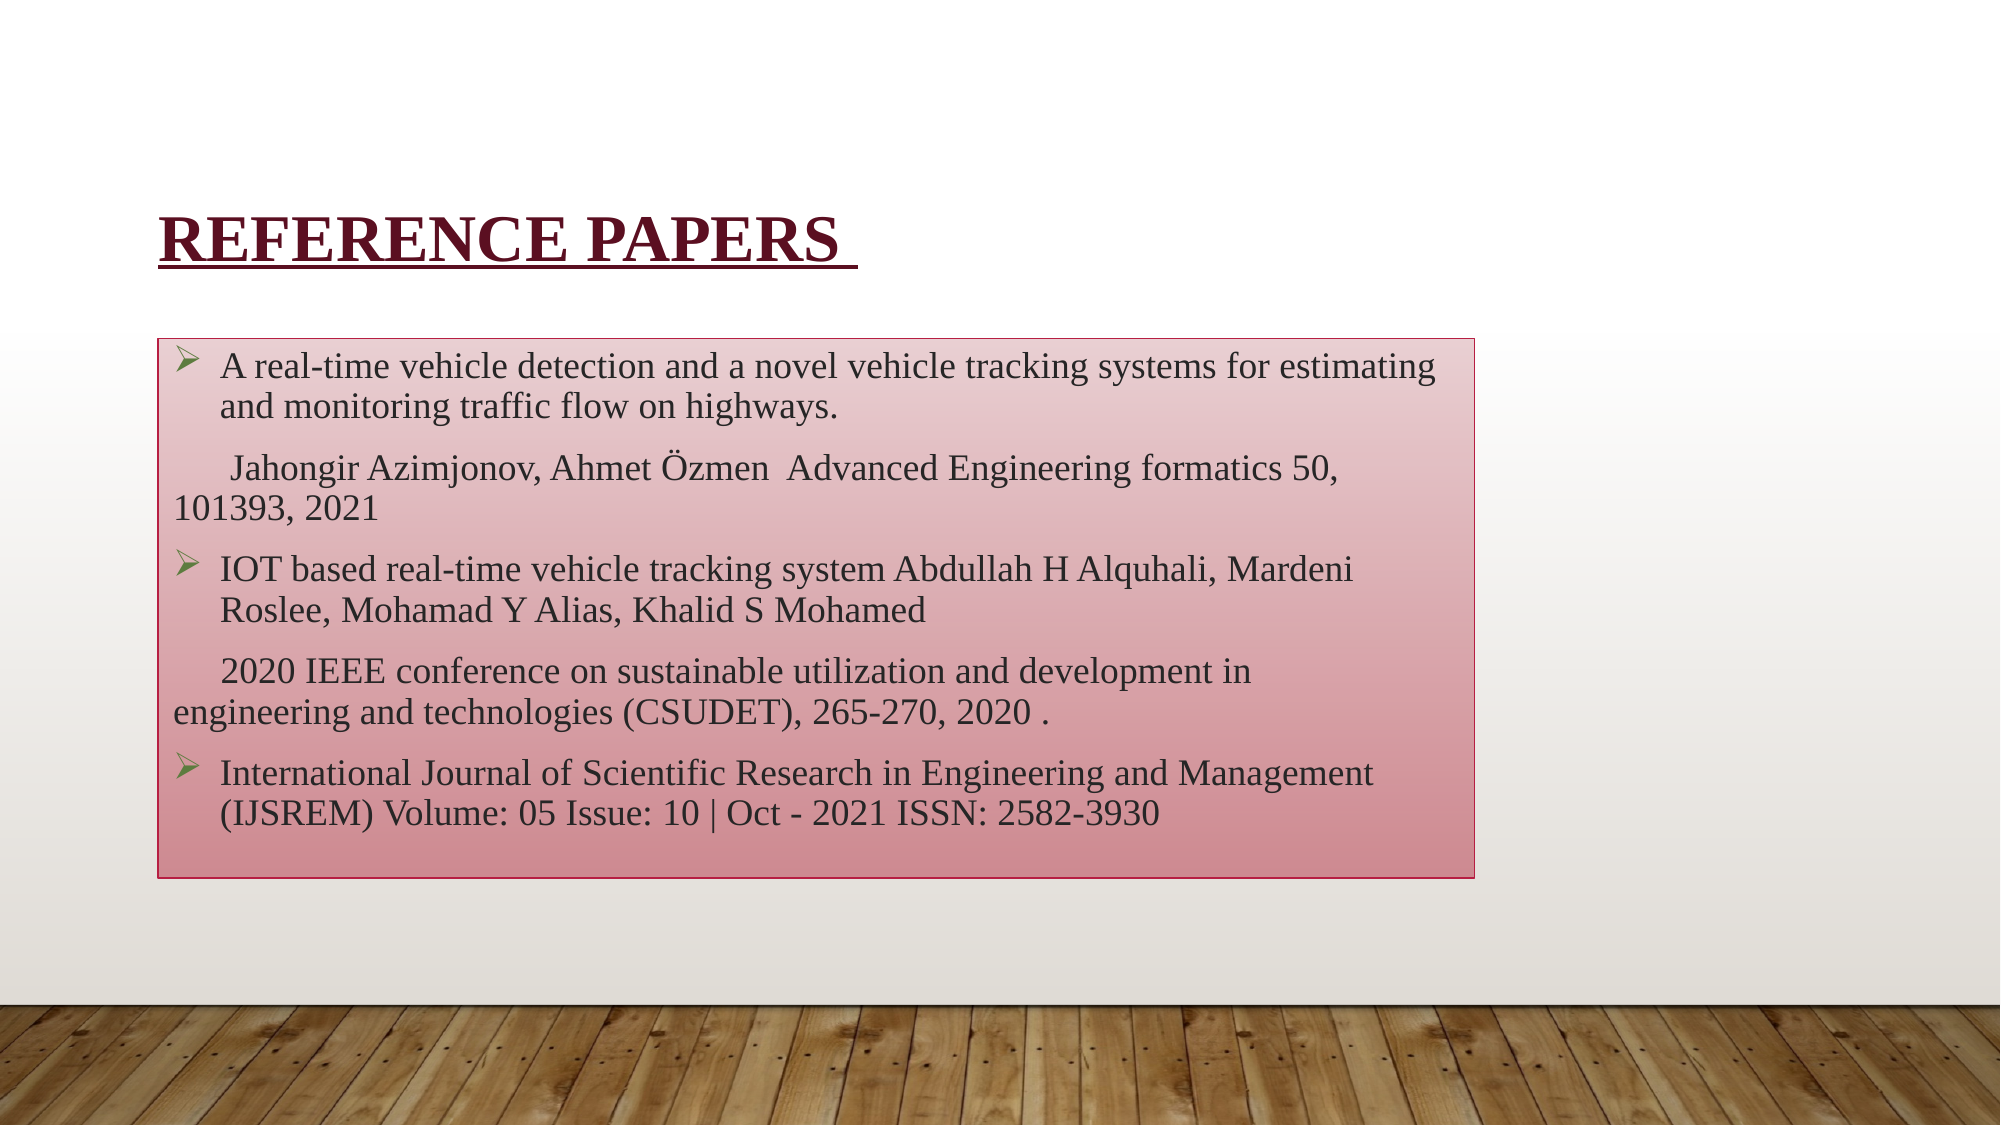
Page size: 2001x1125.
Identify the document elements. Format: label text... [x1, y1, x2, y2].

title Reference Papers [158, 175, 1244, 276]
picture [0, 1005, 2000, 1125]
list A real-time vehicle detection and a novel vehicle tracking systems for estimating and monitoring traffic flow on highways. Jahongir Azimjonov, Ahmet Özmen Advanced Engineering formatics 50, 101393, 2021 IOT based real-time vehicle tracking system Abdullah H Alquhali, Mardeni Roslee, Mohamad Y Alias, Khalid S Mohamed 2020 IEEE conference on sustainable utilization and development in engineering and technologies (CSUDET), 265-270, 2020 . International Journal of Scientific Research in Engineering and Management (IJSREM) Volume: 05 Issue: 10 | Oct - 2021 ISSN: 2582-3930 [157, 338, 1475, 879]
